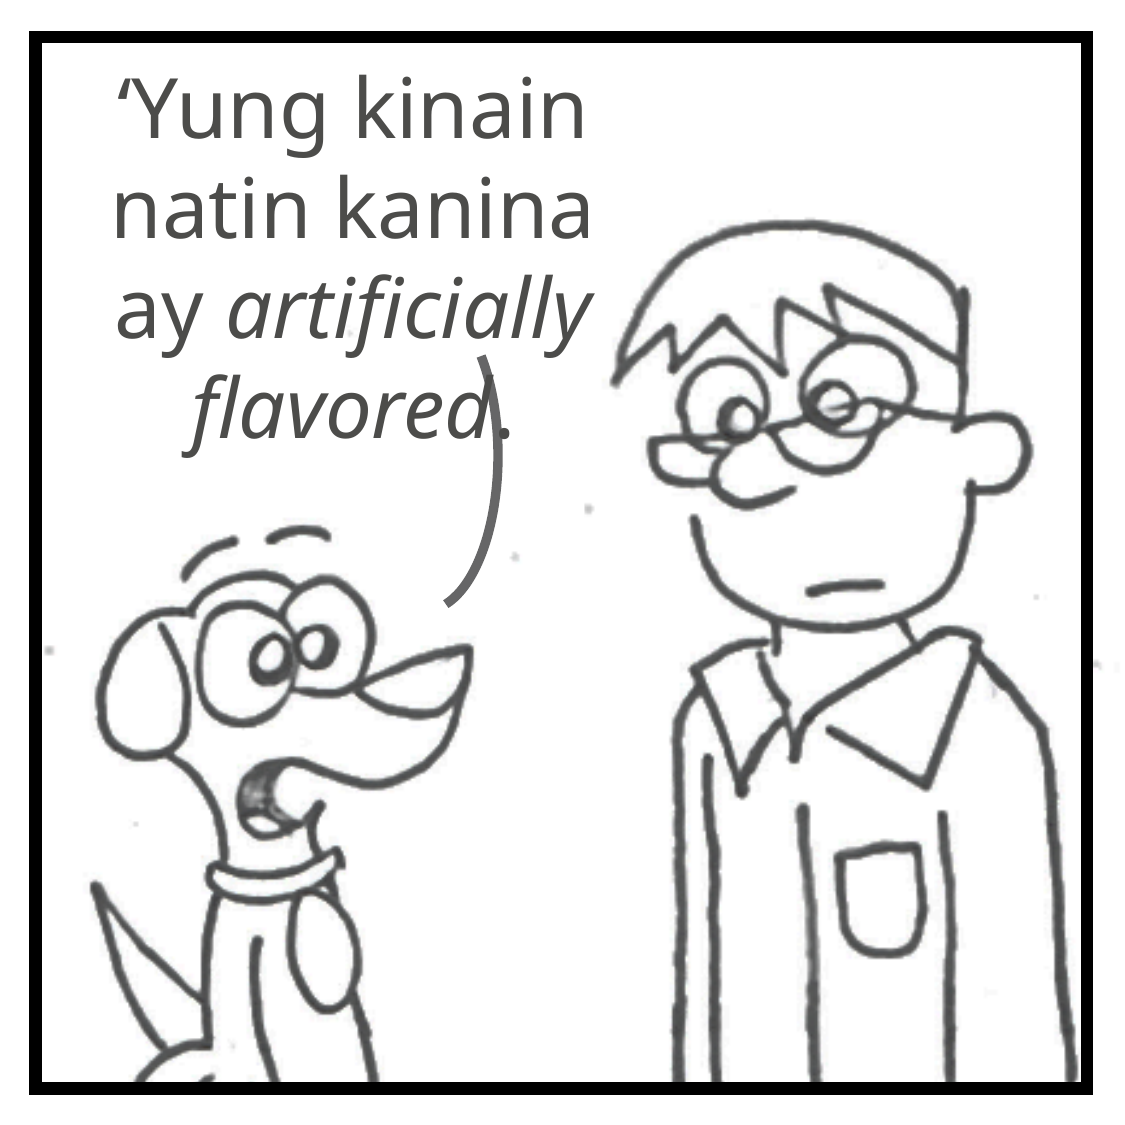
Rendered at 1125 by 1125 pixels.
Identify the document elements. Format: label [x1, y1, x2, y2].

text_box [35, 36, 1125, 1089]
